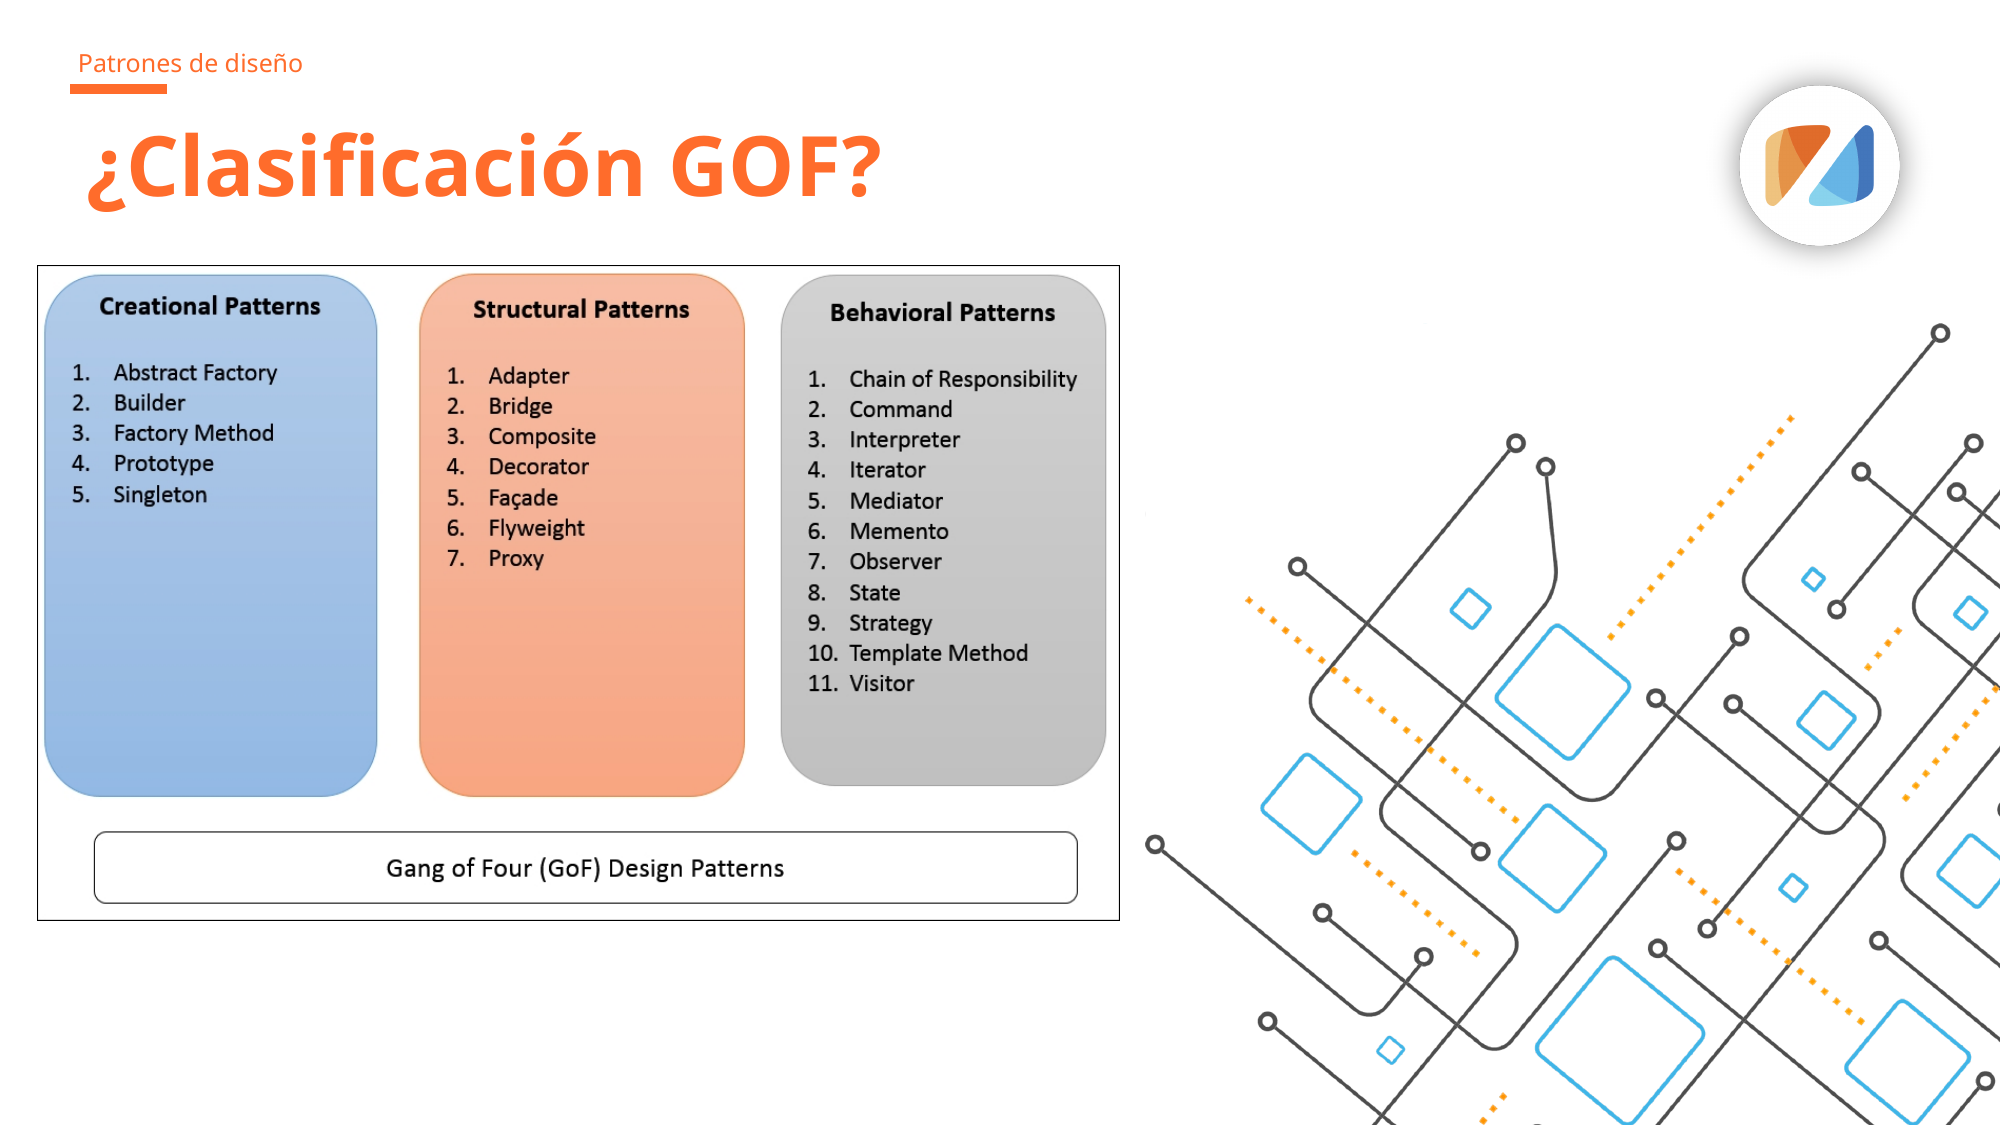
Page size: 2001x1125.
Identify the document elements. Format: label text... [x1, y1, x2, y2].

picture [1694, 40, 1945, 291]
text_box Patrones de diseño [63, 40, 1120, 85]
picture [1144, 323, 2000, 1125]
picture [37, 265, 1120, 921]
text_box ¿Clasificación GOF? [71, 105, 1262, 221]
